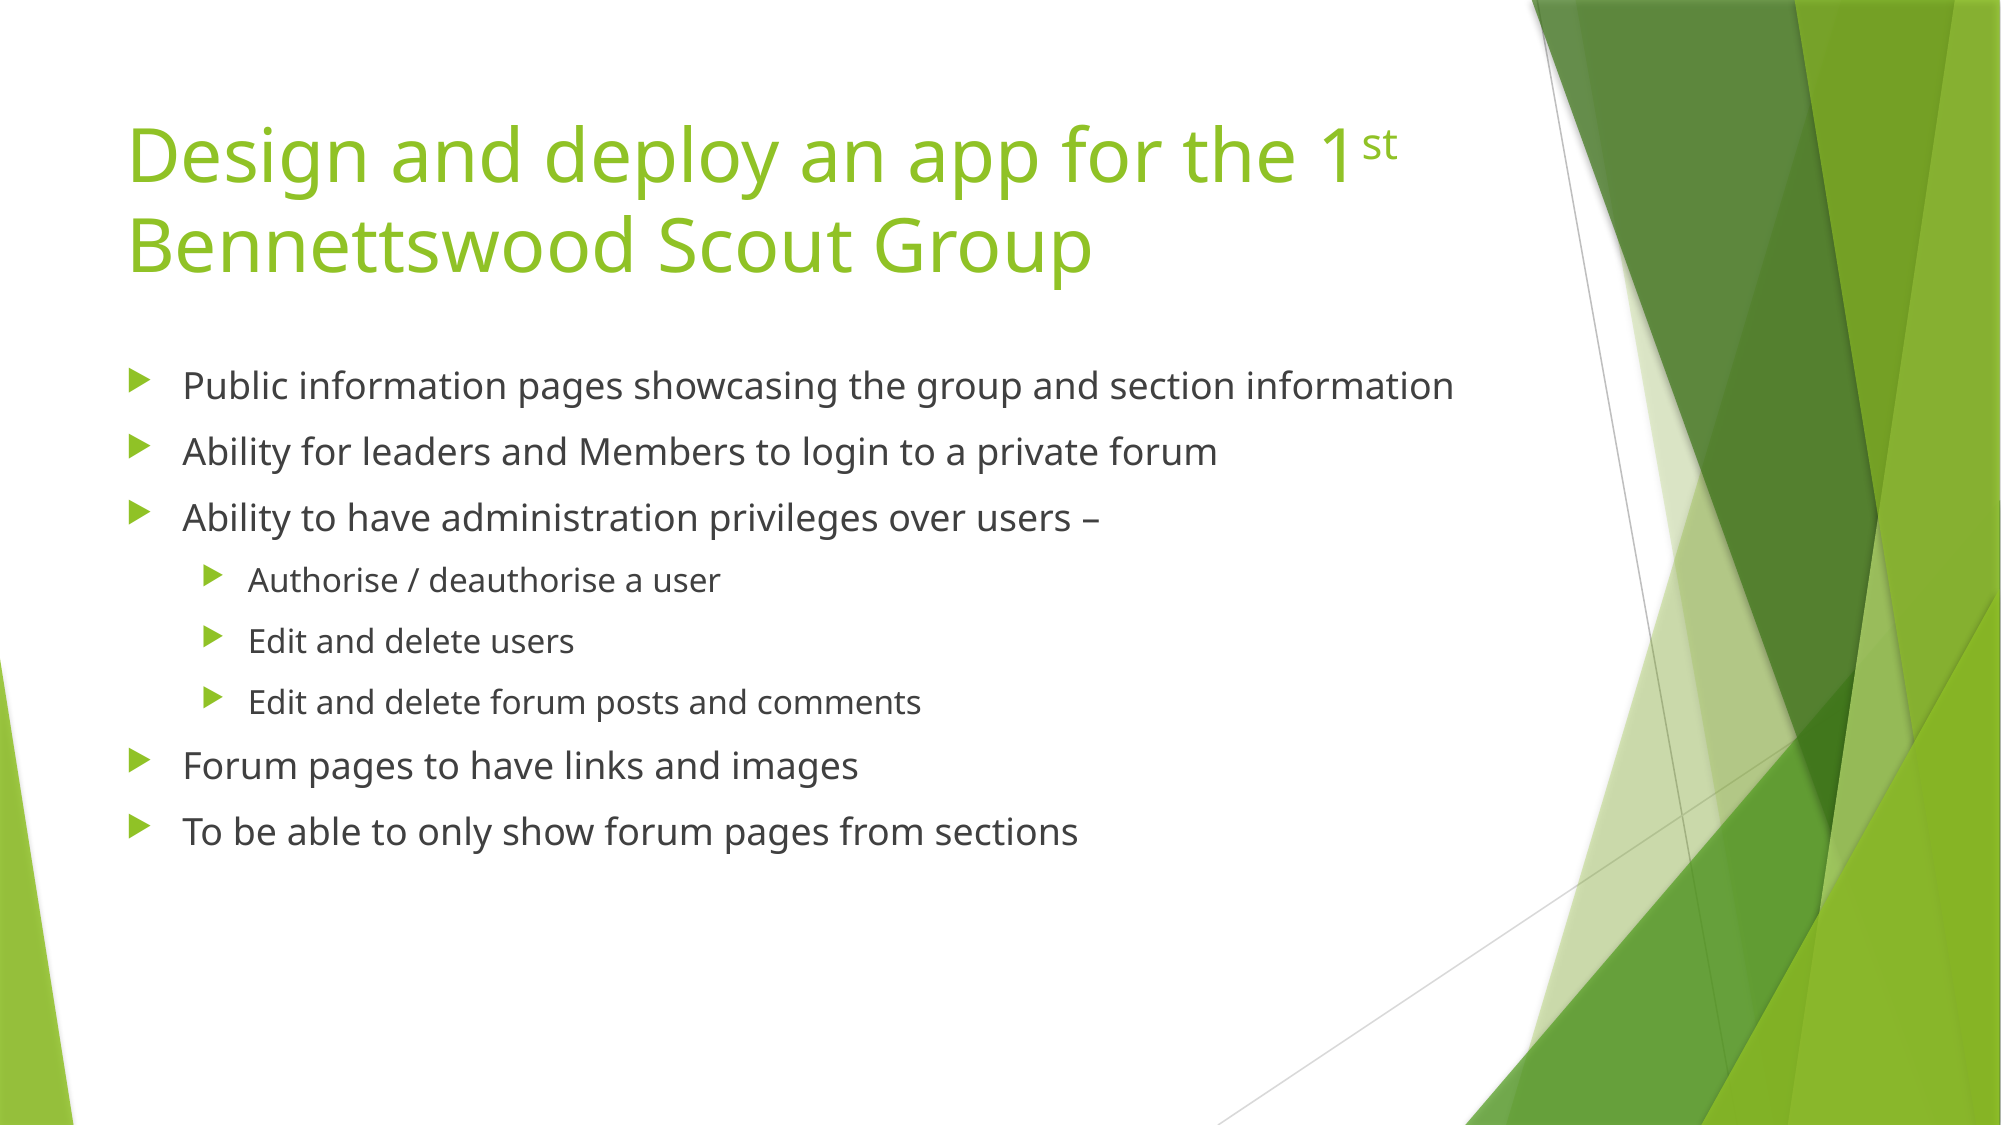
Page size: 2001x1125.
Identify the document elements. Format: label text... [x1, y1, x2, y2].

title Design and deploy an app for the 1st Bennettswood Scout Group [111, 99, 1522, 317]
list Public information pages showcasing the group and section information Ability for leaders and Members to login to a private forum Ability to have administration privileges over users – Authorise / deauthorise a user Edit and delete users Edit and delete forum posts and comments Forum pages to have links and images To be able to only show forum pages from sections [111, 354, 1522, 992]
